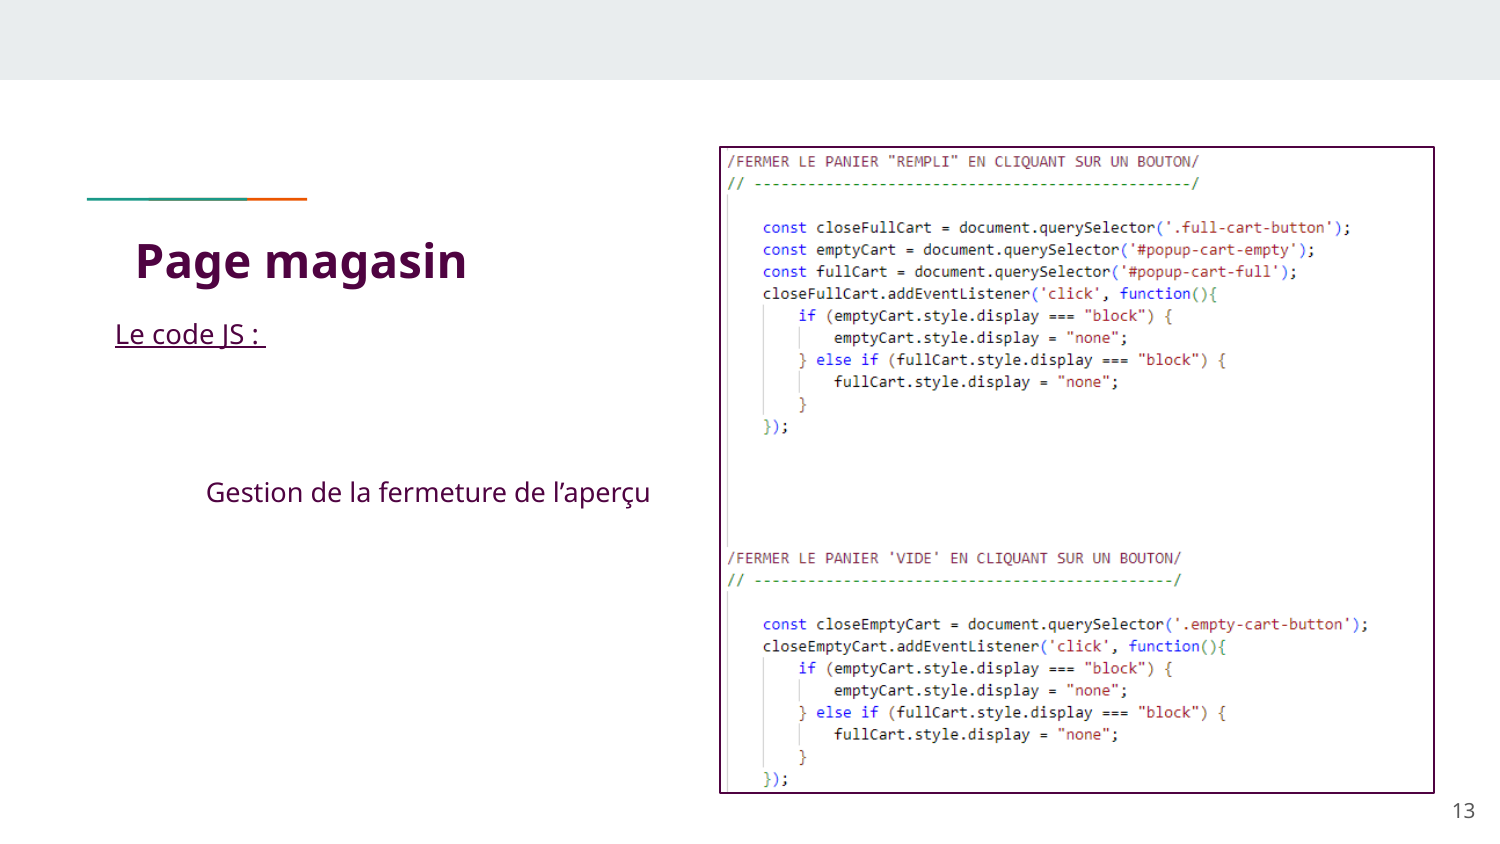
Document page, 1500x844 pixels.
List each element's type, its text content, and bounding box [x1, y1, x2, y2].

list Le code JS : [100, 304, 715, 385]
picture [720, 147, 1434, 793]
slide_number ‹#› [1400, 779, 1491, 844]
text_box Gestion de la fermeture de l’aperçu [190, 460, 715, 523]
title Page magasin [119, 216, 715, 304]
